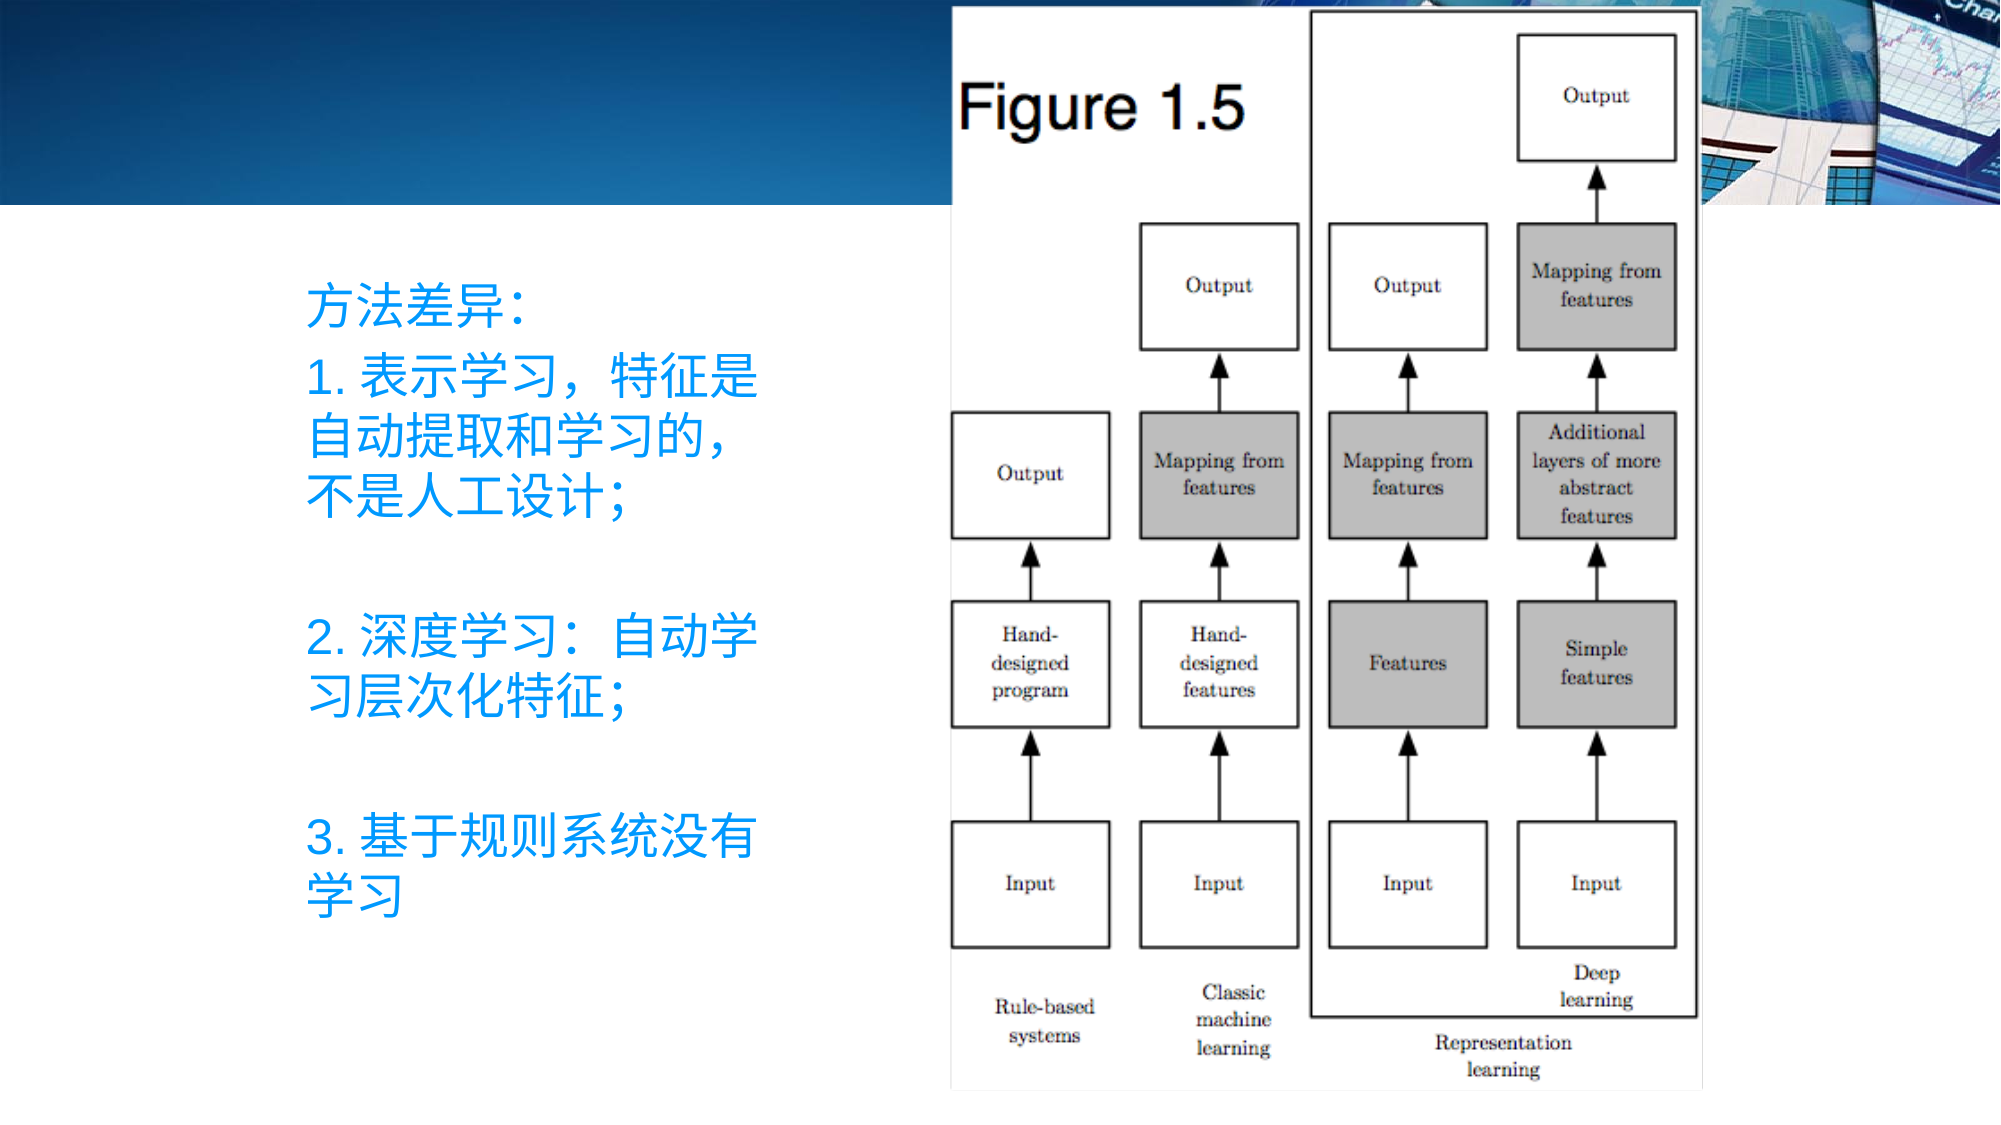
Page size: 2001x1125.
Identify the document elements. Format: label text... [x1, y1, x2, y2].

picture [0, 0, 2000, 1100]
list 方法差异： 1.表示学习，特征是自动提取和学习的，不是人工设计； 2.深度学习：自动学习层次化特征； 3.基于规则系统没有学习 [290, 267, 811, 927]
